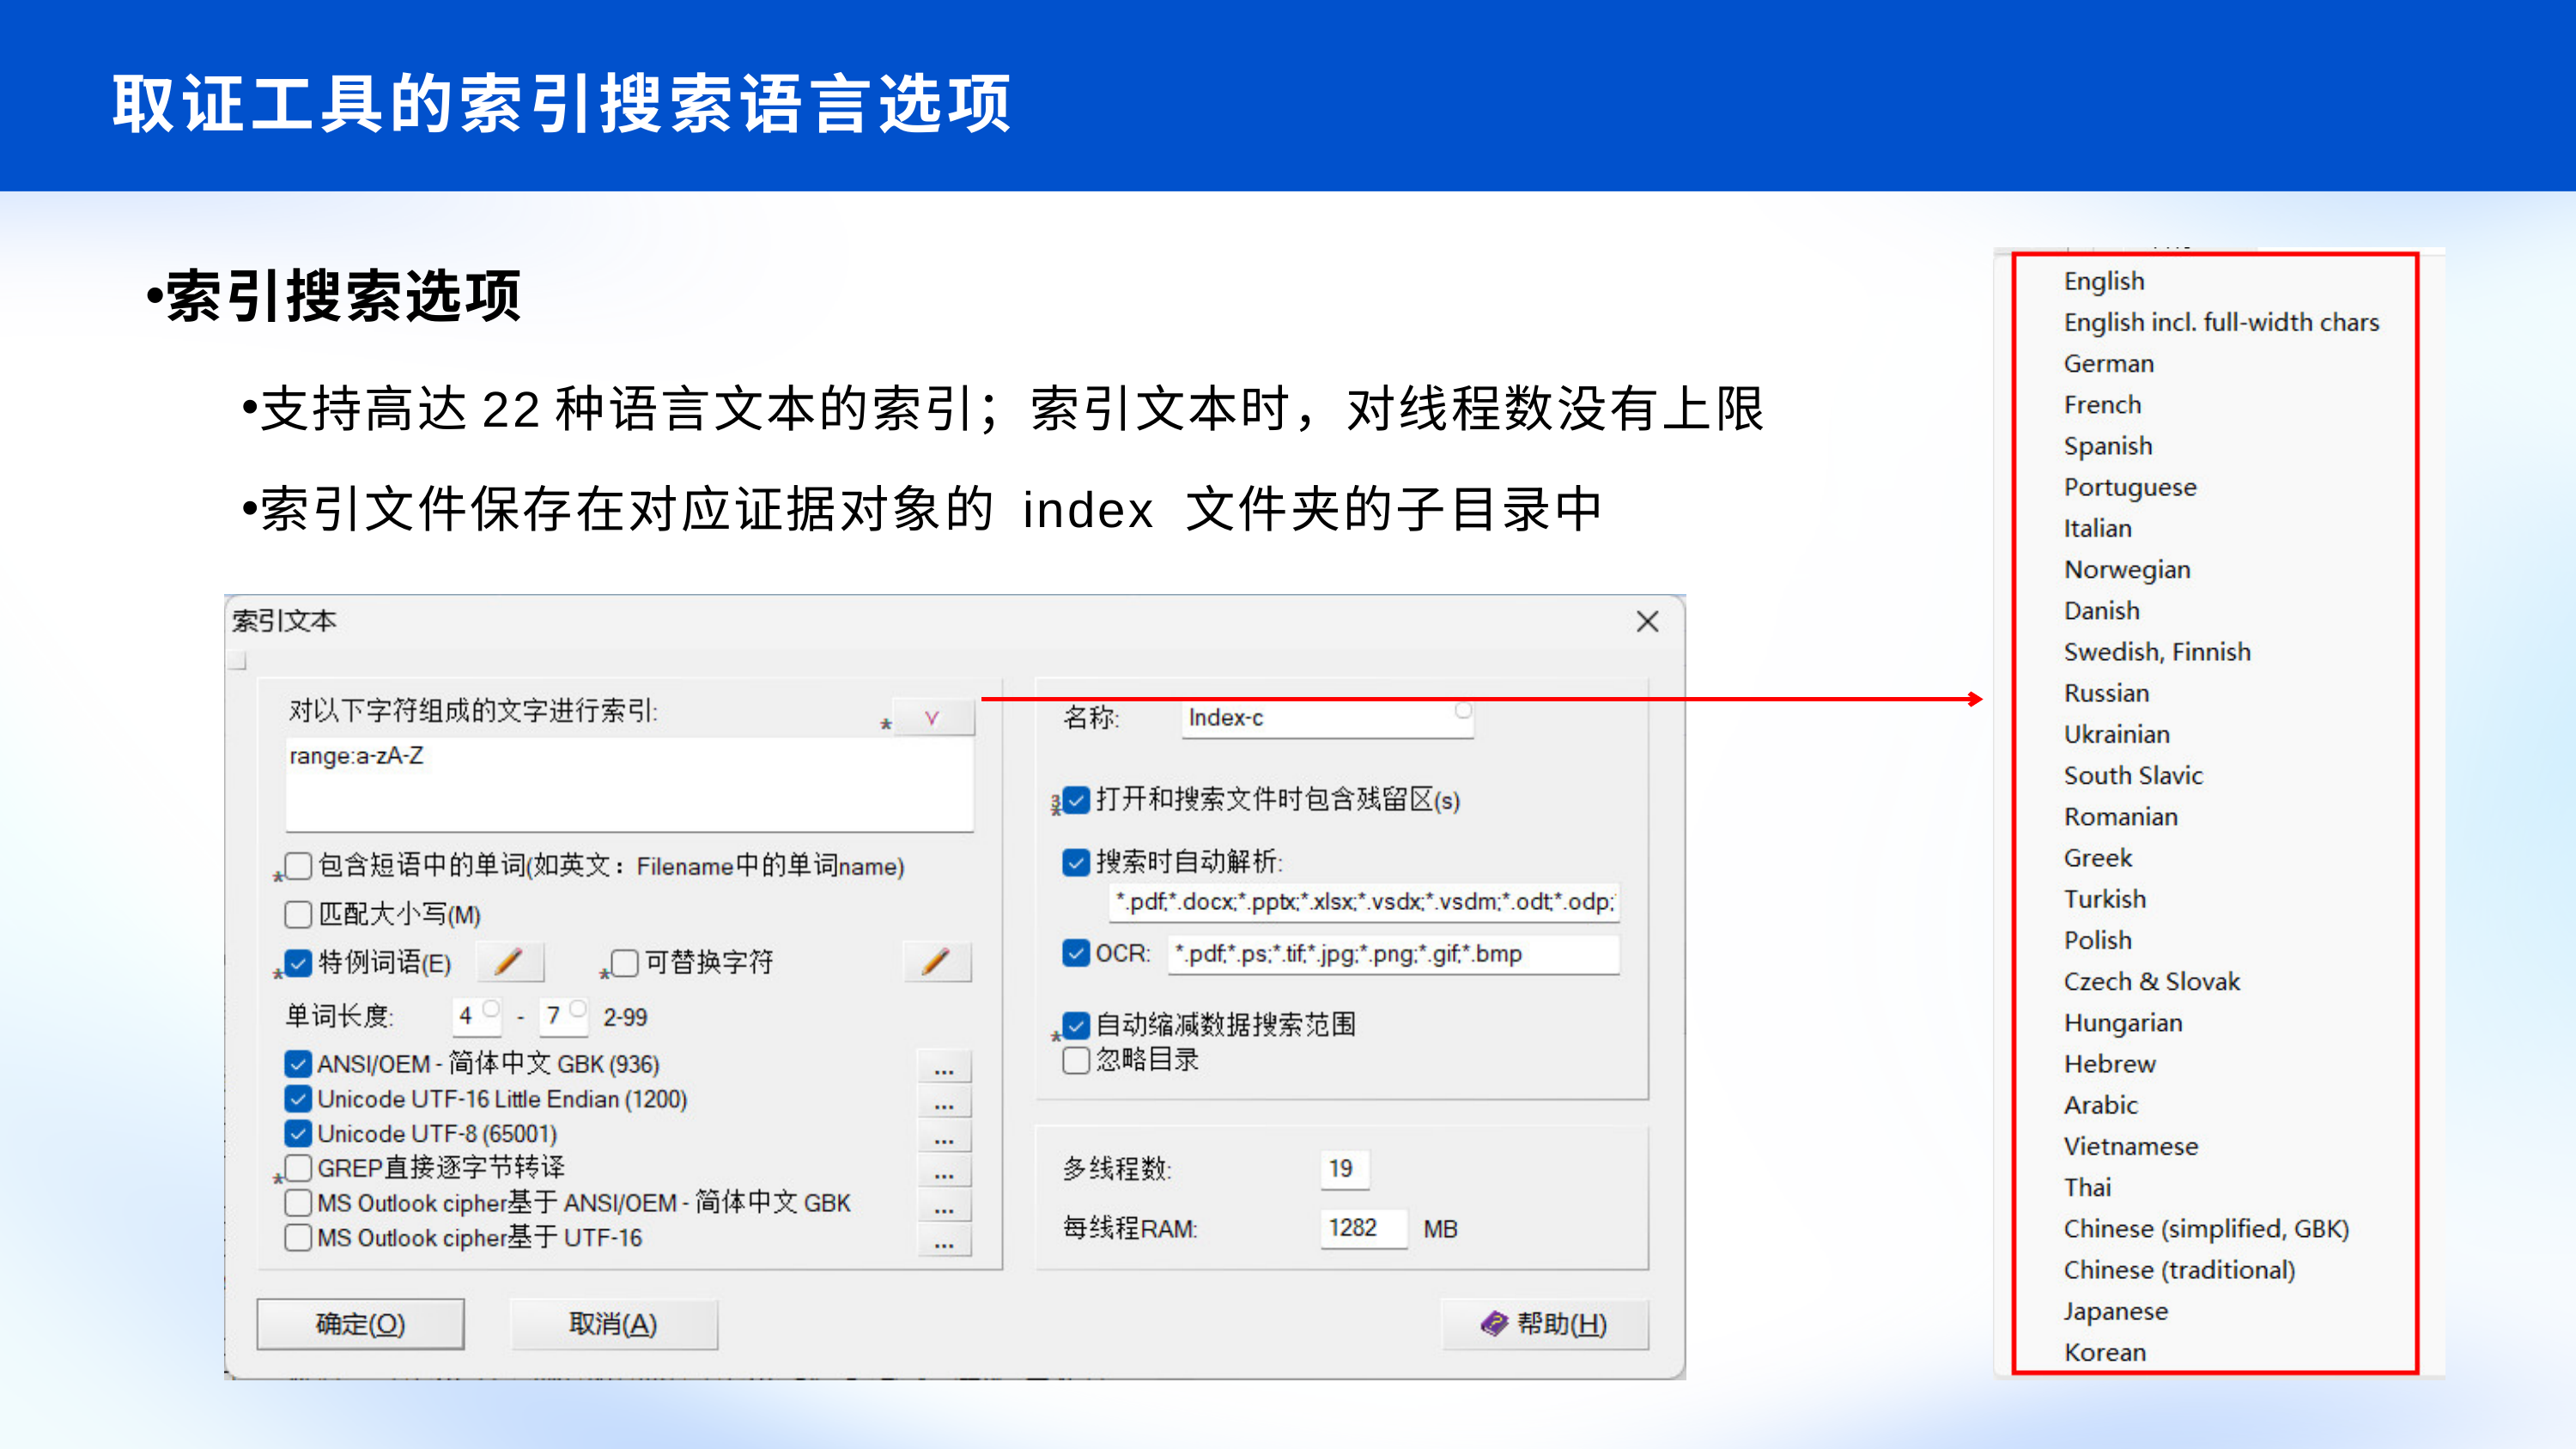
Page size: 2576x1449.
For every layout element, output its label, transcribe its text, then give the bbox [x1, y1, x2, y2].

list 索引搜索选项 支持高达22种语言文本的索引；索引文本时，对线程数没有上限 索引文件保存在对应证据对象的 index 文件夹的子目录中 [132, 219, 1830, 547]
title 取证工具的索引搜索语言选项 [98, 27, 2416, 177]
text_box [224, 247, 2445, 1380]
